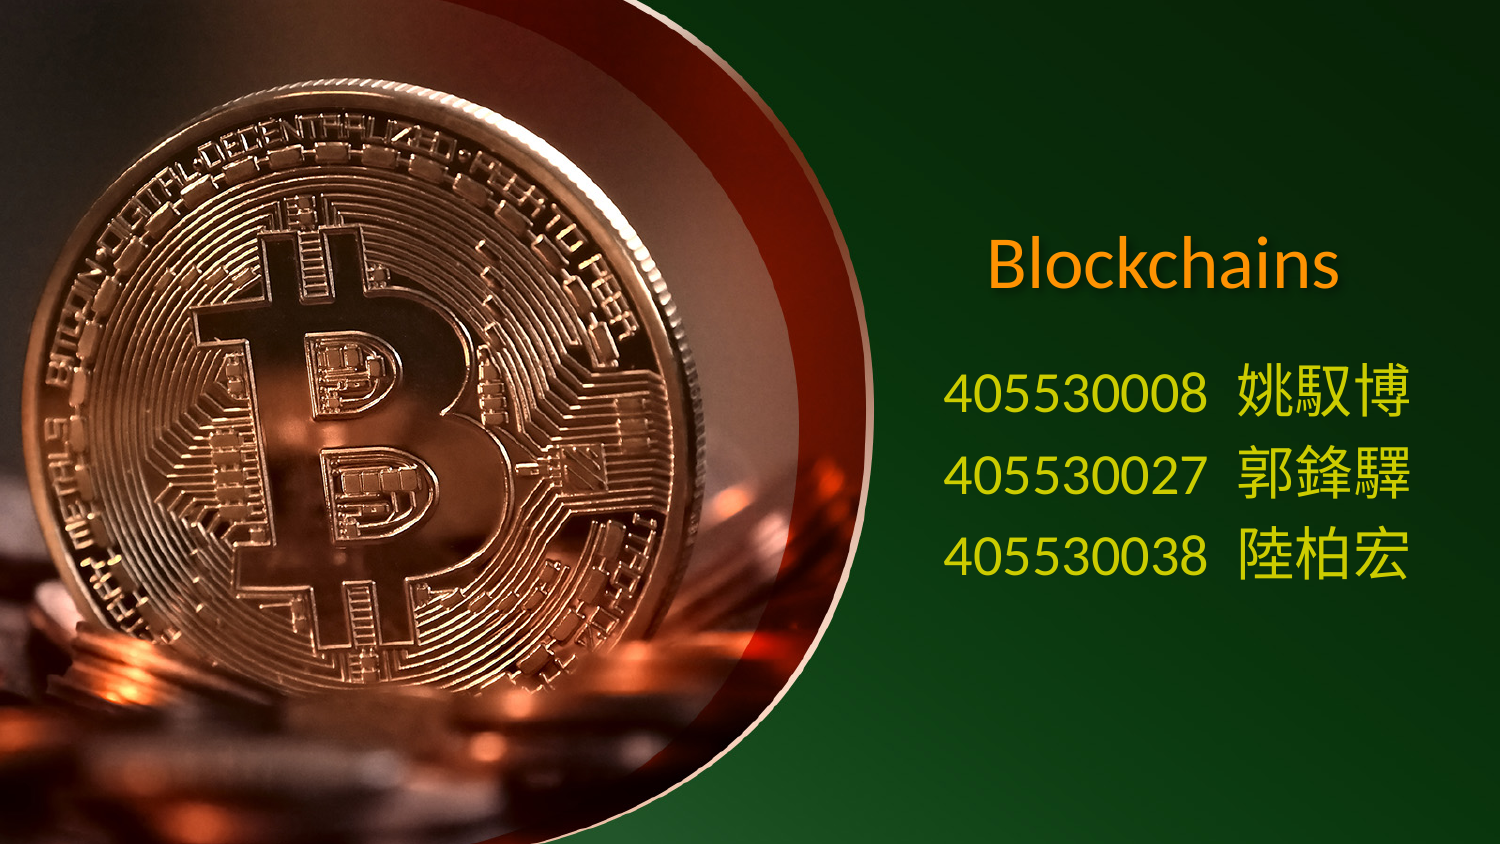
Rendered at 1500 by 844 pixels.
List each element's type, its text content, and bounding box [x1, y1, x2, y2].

title Blockchains [750, 96, 1452, 422]
picture [0, 0, 1500, 844]
subtitle 405530008 姚馭博 405530027 郭鋒驛 405530038 陸柏宏 [900, 346, 1427, 623]
